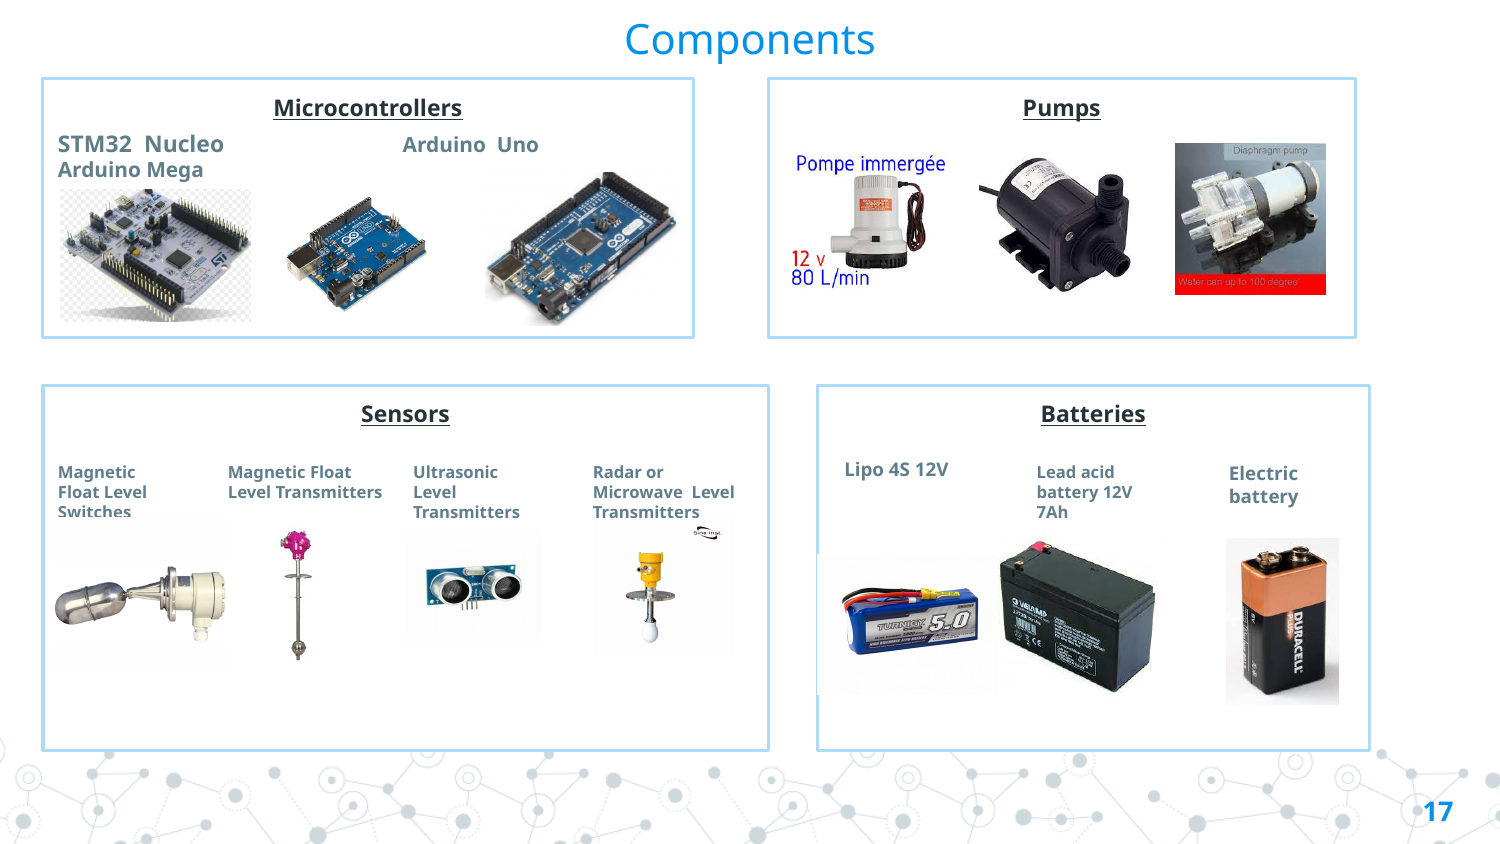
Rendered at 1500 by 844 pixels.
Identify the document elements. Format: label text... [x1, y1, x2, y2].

text_box Ultrasonic Level Transmitters [398, 446, 549, 537]
text_box Radar or Microwave Level Transmitters [577, 446, 769, 537]
text_box Magnetic Float Level Transmitters [212, 446, 398, 517]
text_box Lead acid battery 12V 7Ah [1021, 446, 1173, 537]
text_box Sensors [42, 385, 769, 751]
text_box Lipo 4S 12V [829, 446, 980, 492]
text_box Batteries [817, 385, 1370, 751]
title Components [42, 0, 1457, 77]
text_box Magnetic Float Level Switches [42, 446, 194, 537]
picture [0, 0, 1500, 844]
text_box Microcontrollers STM32 Nucleo Arduino Uno Arduino Mega [42, 78, 694, 338]
slide_number 17 [1378, 779, 1469, 844]
text_box Pumps [768, 78, 1356, 338]
text_box Electric battery [1213, 446, 1387, 550]
